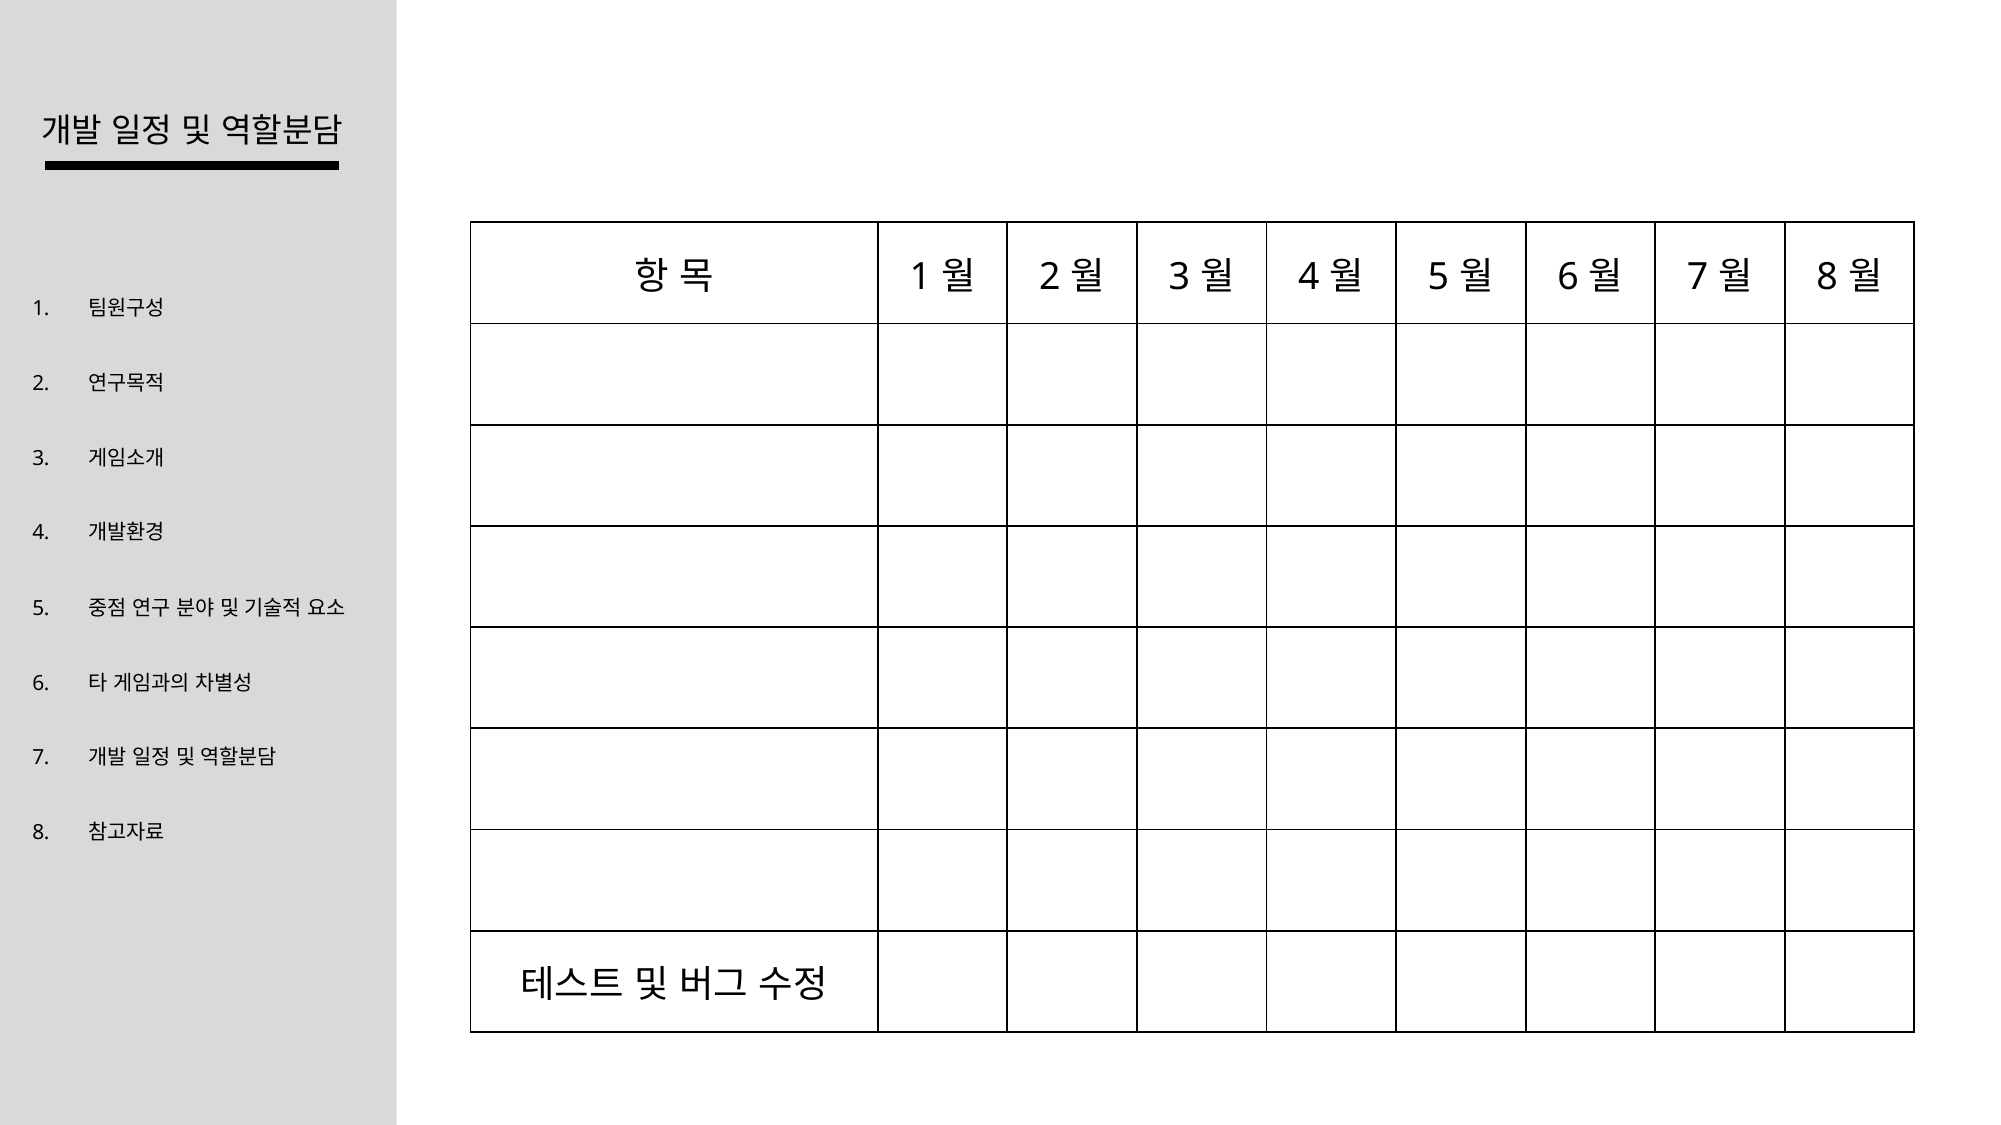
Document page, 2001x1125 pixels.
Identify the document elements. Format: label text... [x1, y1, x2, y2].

table_cell [1138, 628, 1266, 727]
table_cell [1397, 527, 1525, 626]
table_cell 테스트 및 버그 수정 [471, 932, 877, 1031]
table_header 4월 [1267, 223, 1395, 323]
table_cell [1656, 426, 1784, 525]
table_cell [471, 426, 877, 525]
table_cell [1138, 830, 1266, 930]
table_cell [471, 830, 877, 930]
table_header 3월 [1138, 223, 1266, 323]
table_cell [1397, 729, 1525, 829]
table_cell [1397, 426, 1525, 525]
table_cell [1397, 830, 1525, 930]
table_cell [879, 830, 1006, 930]
table_cell [1656, 729, 1784, 829]
table_cell [1527, 426, 1654, 525]
text_box 개발 일정 및 역할분담 [11, 102, 373, 157]
table_cell [1008, 830, 1136, 930]
table_cell [471, 527, 877, 626]
table_header 8월 [1786, 223, 1913, 323]
text_box [0, 0, 398, 1125]
table_cell [471, 628, 877, 727]
table_cell [1267, 932, 1395, 1031]
table_cell [1786, 426, 1913, 525]
table_cell [879, 426, 1006, 525]
table_cell [1008, 527, 1136, 626]
table_cell [1527, 932, 1654, 1031]
text_box 팀원구성 연구목적 게임소개 개발환경 중점 연구 분야 및 기술적 요소 타 게임과의 차별성 개발 일정 및 역할분담 참고자료 [17, 237, 379, 852]
table_cell [1656, 527, 1784, 626]
table_cell [1656, 324, 1784, 424]
table_cell [1008, 628, 1136, 727]
table_cell [1267, 426, 1395, 525]
table_cell [1786, 628, 1913, 727]
table_cell [1138, 324, 1266, 424]
table_header 5월 [1397, 223, 1525, 323]
table_cell [1138, 527, 1266, 626]
table_cell [1786, 527, 1913, 626]
table_cell [1527, 527, 1654, 626]
table_cell [1527, 324, 1654, 424]
table_cell [471, 324, 877, 424]
table_cell [879, 324, 1006, 424]
table_cell [1527, 628, 1654, 727]
table_cell [1397, 628, 1525, 727]
table_header 2월 [1008, 223, 1136, 323]
table_cell [1397, 932, 1525, 1031]
table_cell [1267, 729, 1395, 829]
table_cell [1267, 324, 1395, 424]
table_cell [1786, 729, 1913, 829]
table_cell [1138, 932, 1266, 1031]
table_cell [1656, 830, 1784, 930]
table_cell [1267, 830, 1395, 930]
table_cell [1267, 628, 1395, 727]
table_header 6월 [1527, 223, 1654, 323]
table_cell [1138, 729, 1266, 829]
table_cell [471, 729, 877, 829]
table_cell [1786, 830, 1913, 930]
table_cell [879, 527, 1006, 626]
table_cell [1656, 932, 1784, 1031]
table_cell [1527, 729, 1654, 829]
table_cell [879, 932, 1006, 1031]
table_cell [1138, 426, 1266, 525]
table_header 항 목 [471, 223, 877, 323]
table_cell [1786, 932, 1913, 1031]
table_cell [1527, 830, 1654, 930]
table_cell [1786, 324, 1913, 424]
table_cell [1008, 932, 1136, 1031]
table_cell [879, 628, 1006, 727]
table_cell [1008, 324, 1136, 424]
table_cell [1008, 729, 1136, 829]
table_cell [1008, 426, 1136, 525]
table_cell [1267, 527, 1395, 626]
table_cell [879, 729, 1006, 829]
table_header 1월 [879, 223, 1006, 323]
table_header 7월 [1656, 223, 1784, 323]
table_cell [1656, 628, 1784, 727]
table_cell [1397, 324, 1525, 424]
